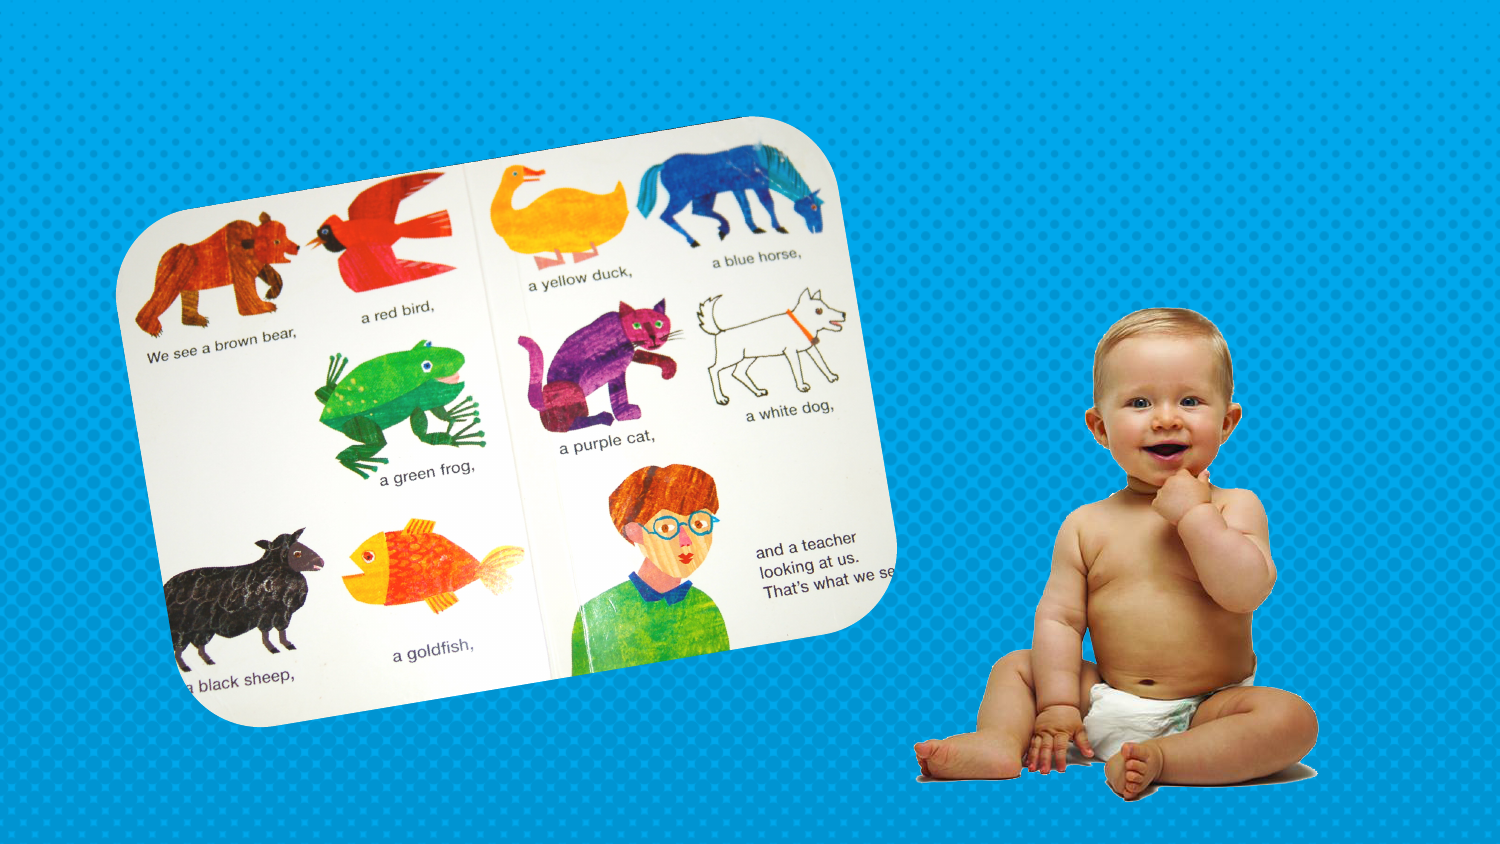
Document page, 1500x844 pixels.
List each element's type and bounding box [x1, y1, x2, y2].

picture [914, 308, 1318, 801]
picture [120, 117, 893, 727]
